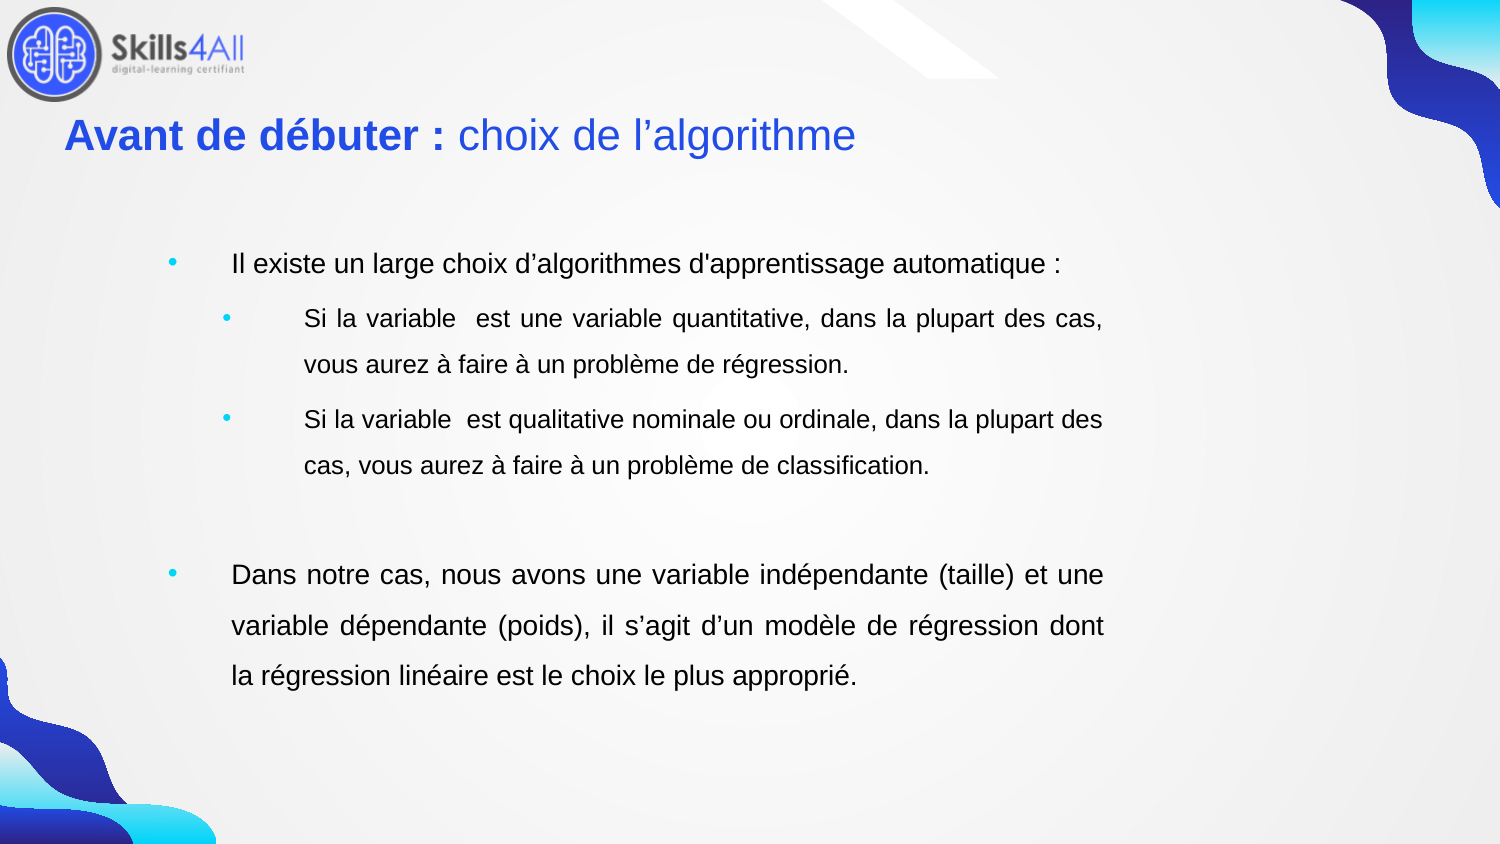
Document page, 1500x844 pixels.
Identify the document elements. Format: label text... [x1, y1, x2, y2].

title Avant de débuter : choix de l’algorithme [63, 91, 1090, 160]
picture [7, 7, 244, 102]
